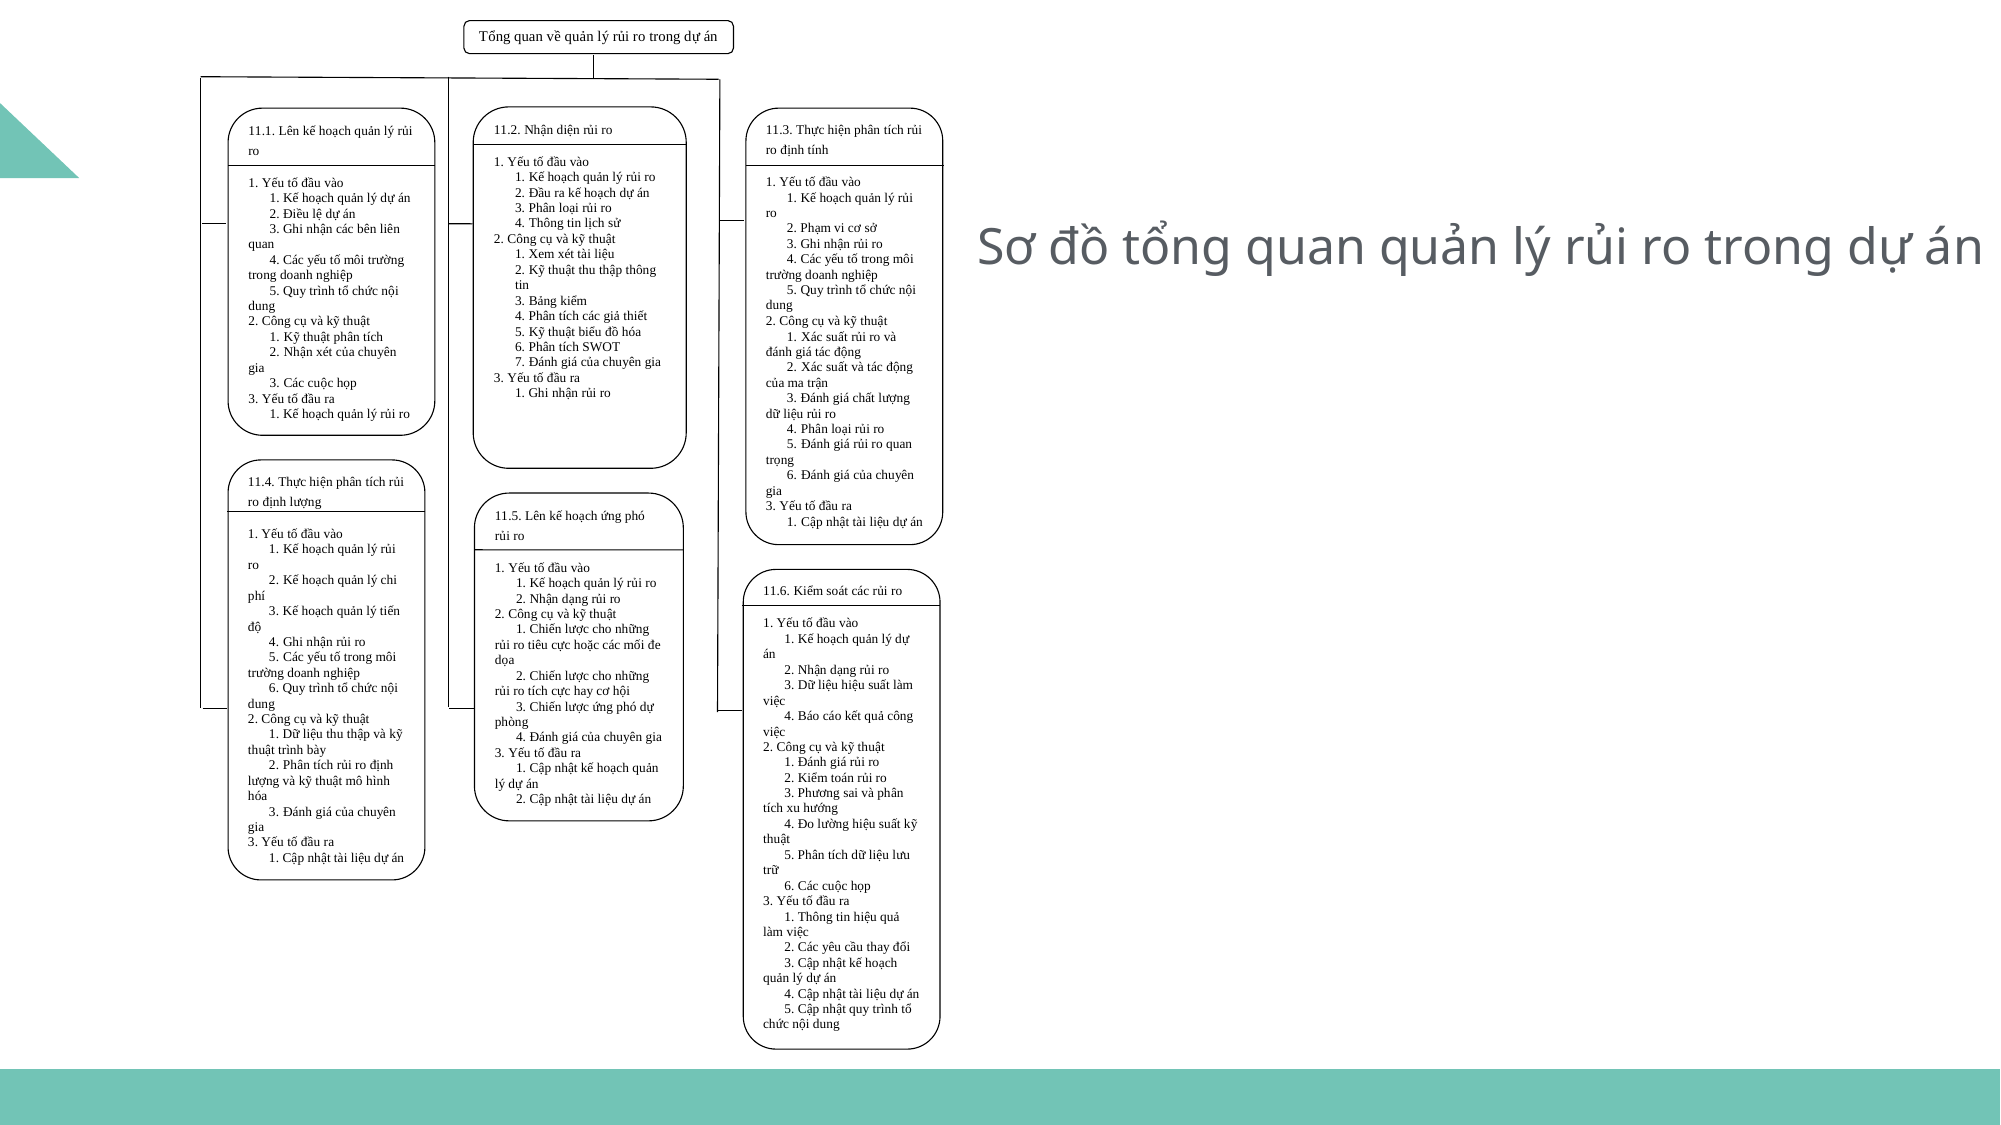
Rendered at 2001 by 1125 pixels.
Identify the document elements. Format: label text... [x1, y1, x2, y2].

picture [199, 0, 983, 1097]
title Sơ đồ tổng quan quản lý rủi ro trong dự án [983, 213, 2000, 566]
